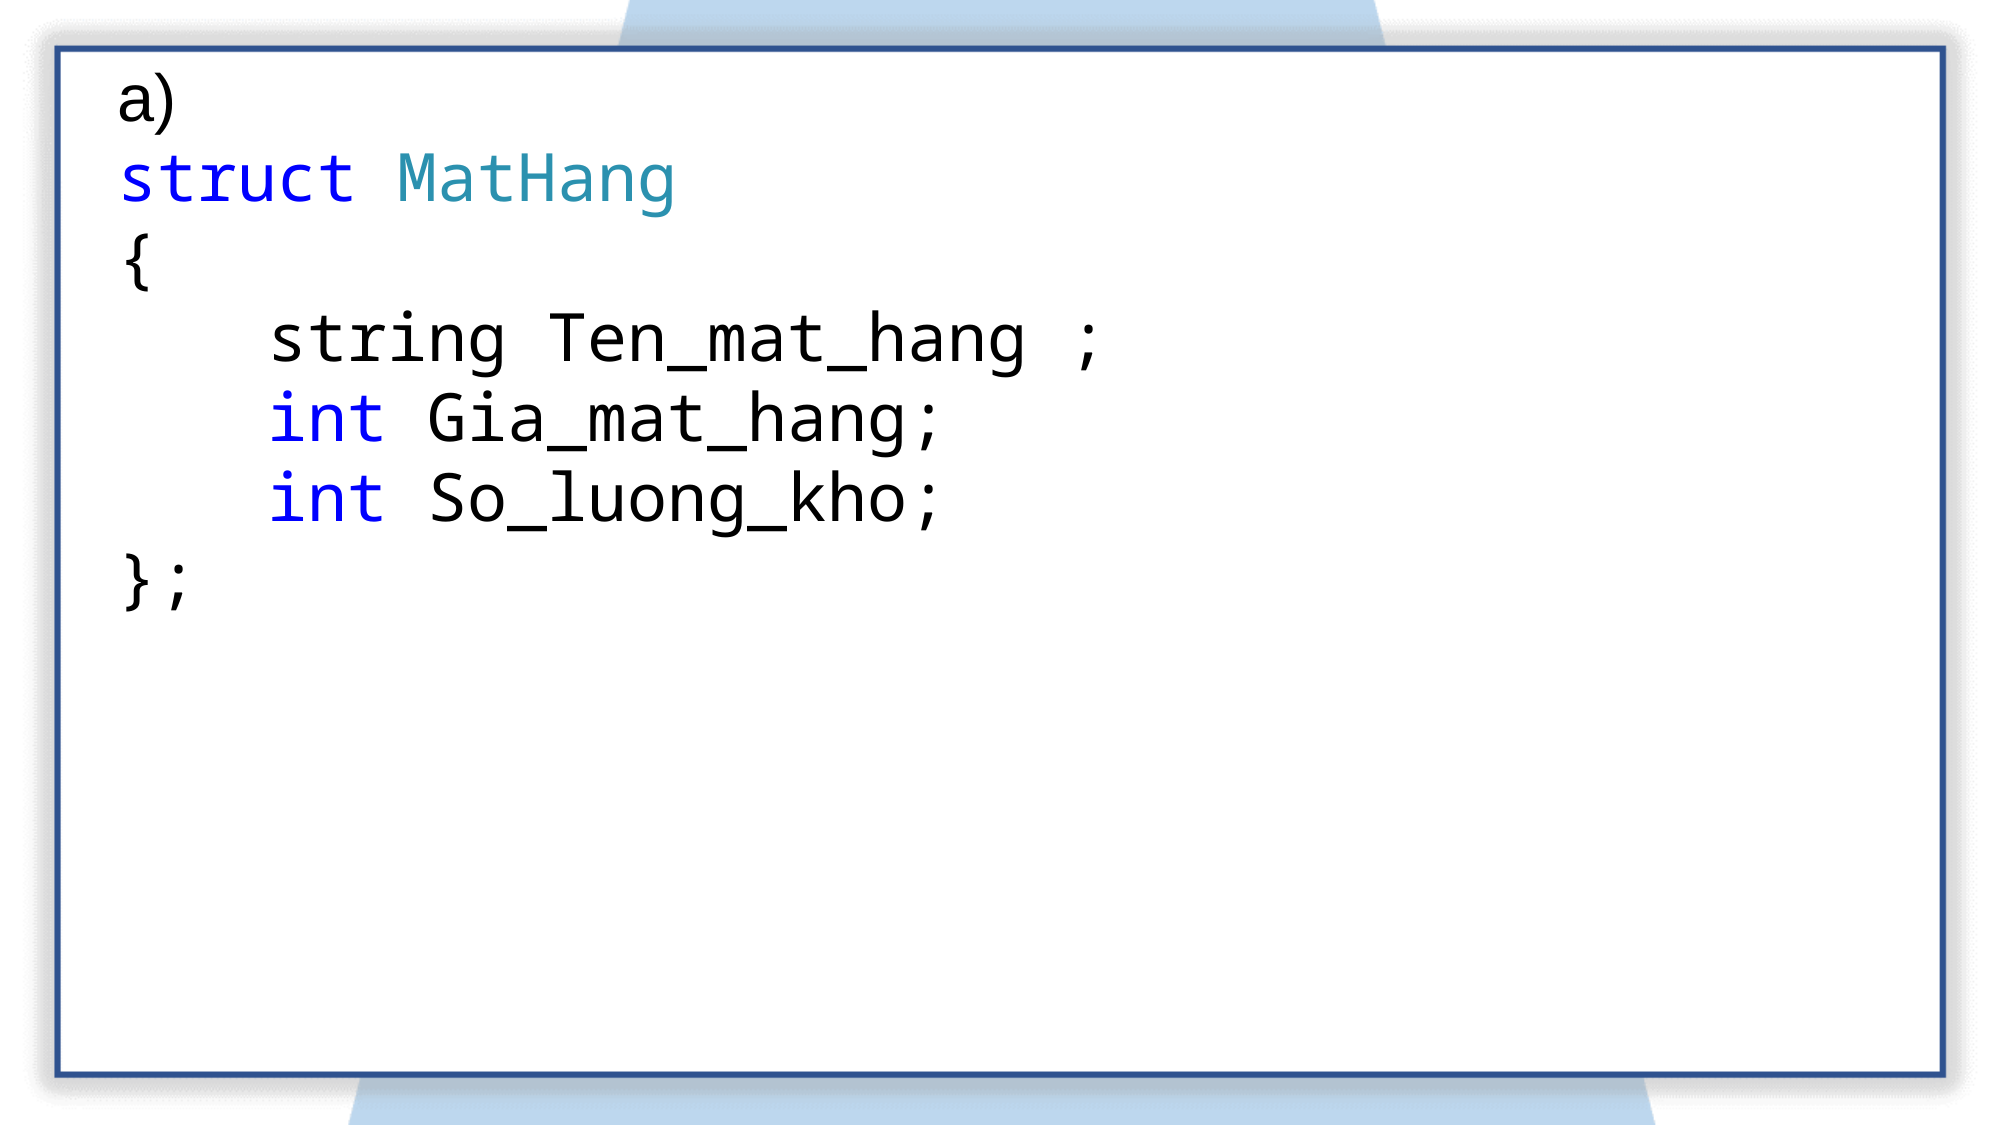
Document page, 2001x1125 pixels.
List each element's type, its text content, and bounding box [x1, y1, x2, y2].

picture [0, 0, 2001, 1125]
text_box a) struct MatHang { string Ten_mat_hang ; int Gia_mat_hang; int So_luong_kho; }; [102, 47, 1895, 702]
